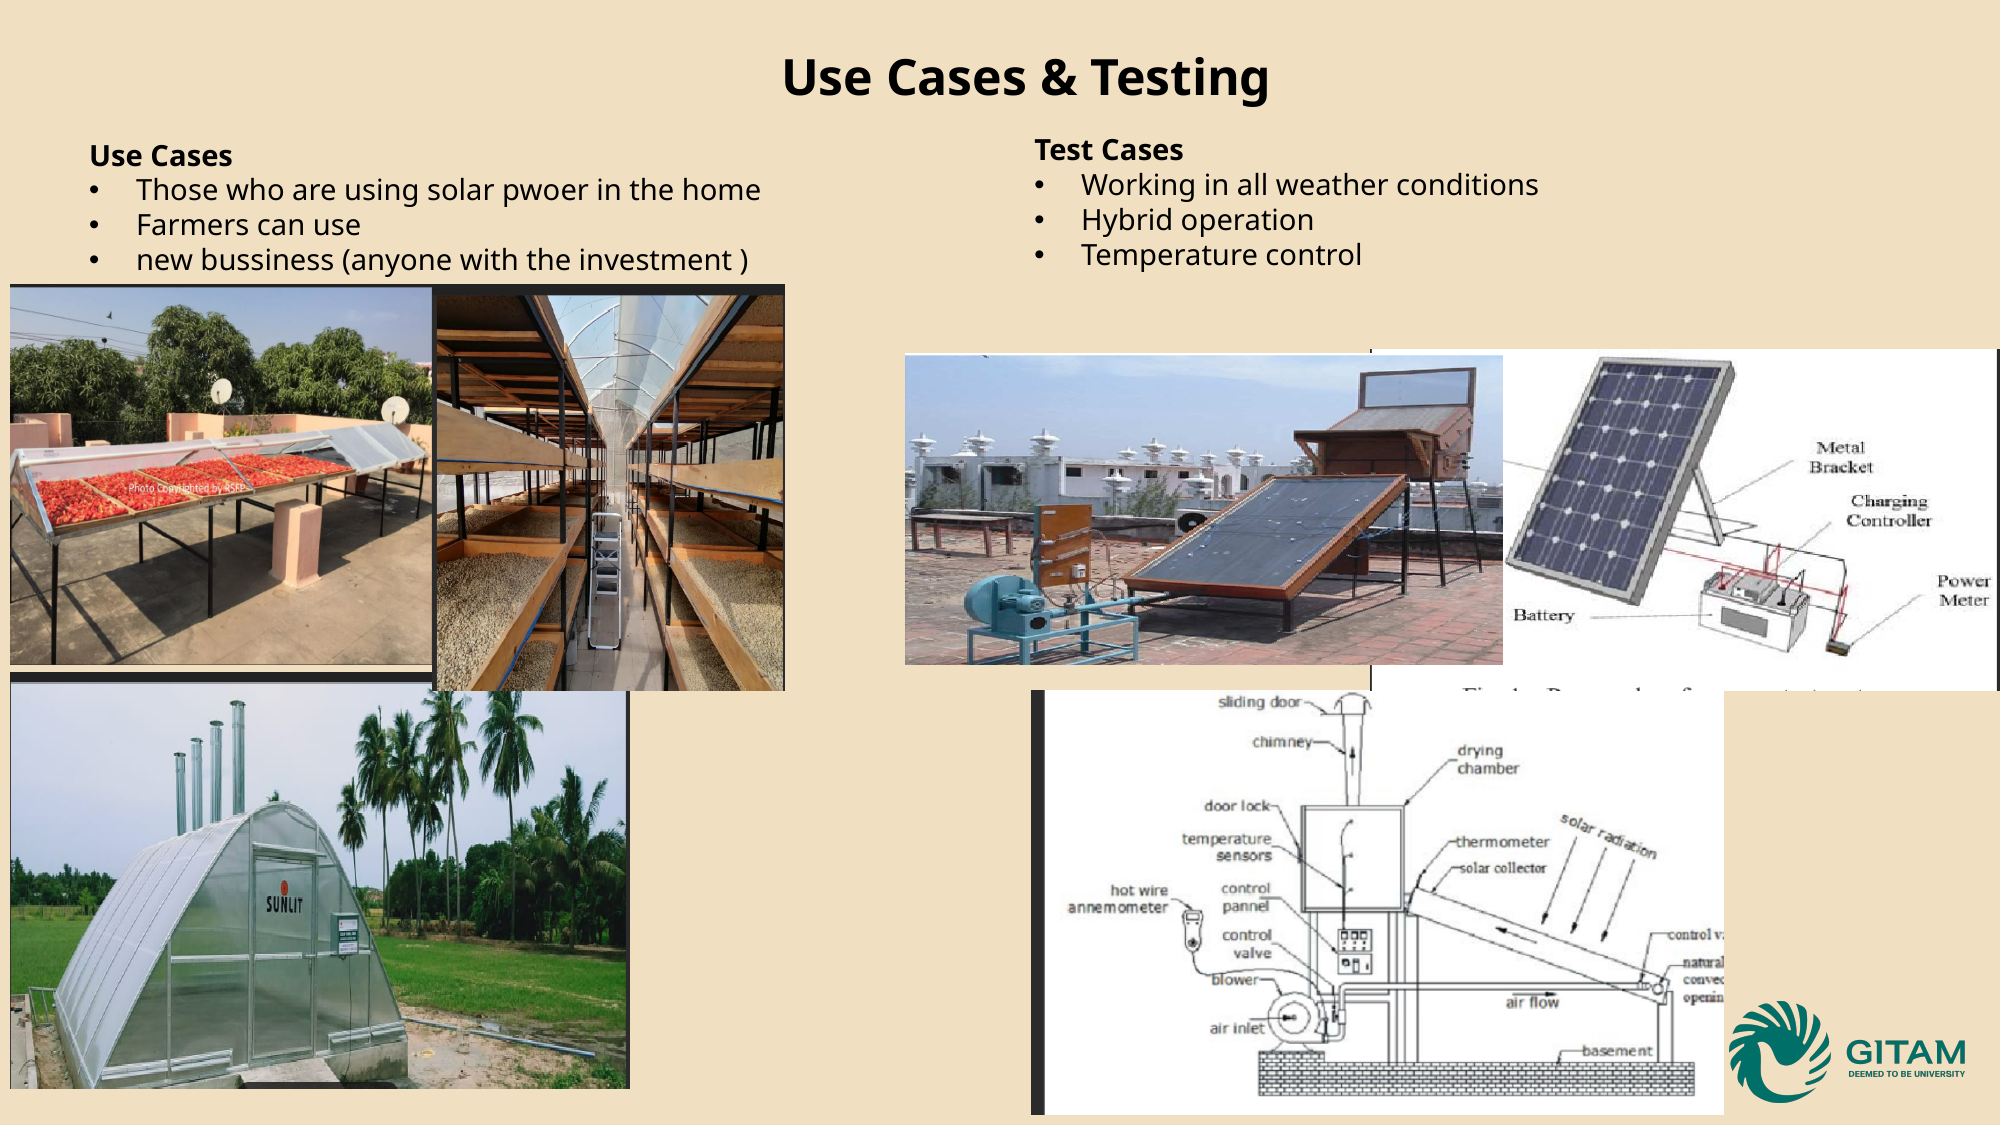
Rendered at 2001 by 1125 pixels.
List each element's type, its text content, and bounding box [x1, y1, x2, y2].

picture [905, 348, 2000, 1115]
picture [10, 284, 786, 1089]
text_box Use Cases & Testing [163, 38, 1889, 119]
slide_number [1550, 1065, 2000, 1125]
text_box Use Cases Those who are using solar pwoer in the home Farmers can use new bussiness (anyone with the investment ) [74, 129, 1020, 1071]
text_box Test Cases Working in all weather conditions Hybrid operation Temperature control [1729, 699, 1965, 1066]
text_box Test Cases Working in all weather conditions Hybrid operation Temperature control [1019, 124, 1965, 351]
text_box Test Cases Working in all weather conditions Hybrid operation Temperature control [1019, 674, 1364, 1066]
